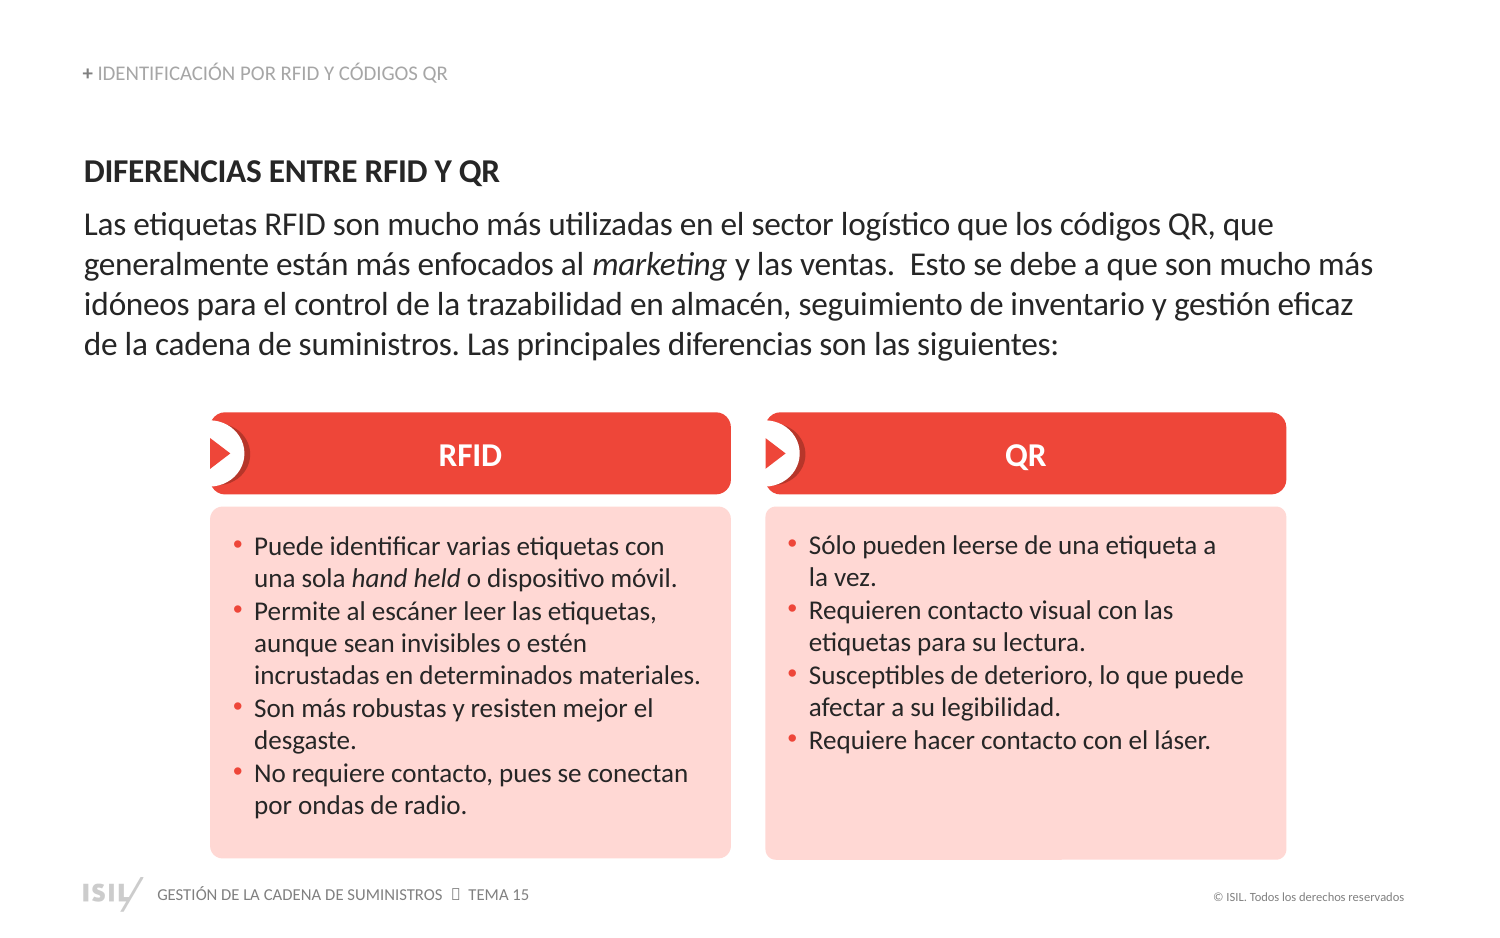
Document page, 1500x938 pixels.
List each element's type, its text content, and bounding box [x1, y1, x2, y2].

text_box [174, 411, 1287, 860]
text_box + IDENTIFICACIÓN POR RFID Y CÓDIGOS QR [82, 61, 780, 85]
text_box DIFERENCIAS ENTRE RFID Y QR Las etiquetas RFID son mucho más utilizadas en el sector logístico que los códigos QR, que generalmente están más enfocados al marketing y las ventas. Esto se debe a que son mucho más idóneos para el control de la trazabilidad en almacén, seguimiento de inventario y gestión eficaz de la cadena de suministros. Las principales diferencias son las siguientes: [81, 149, 1395, 362]
